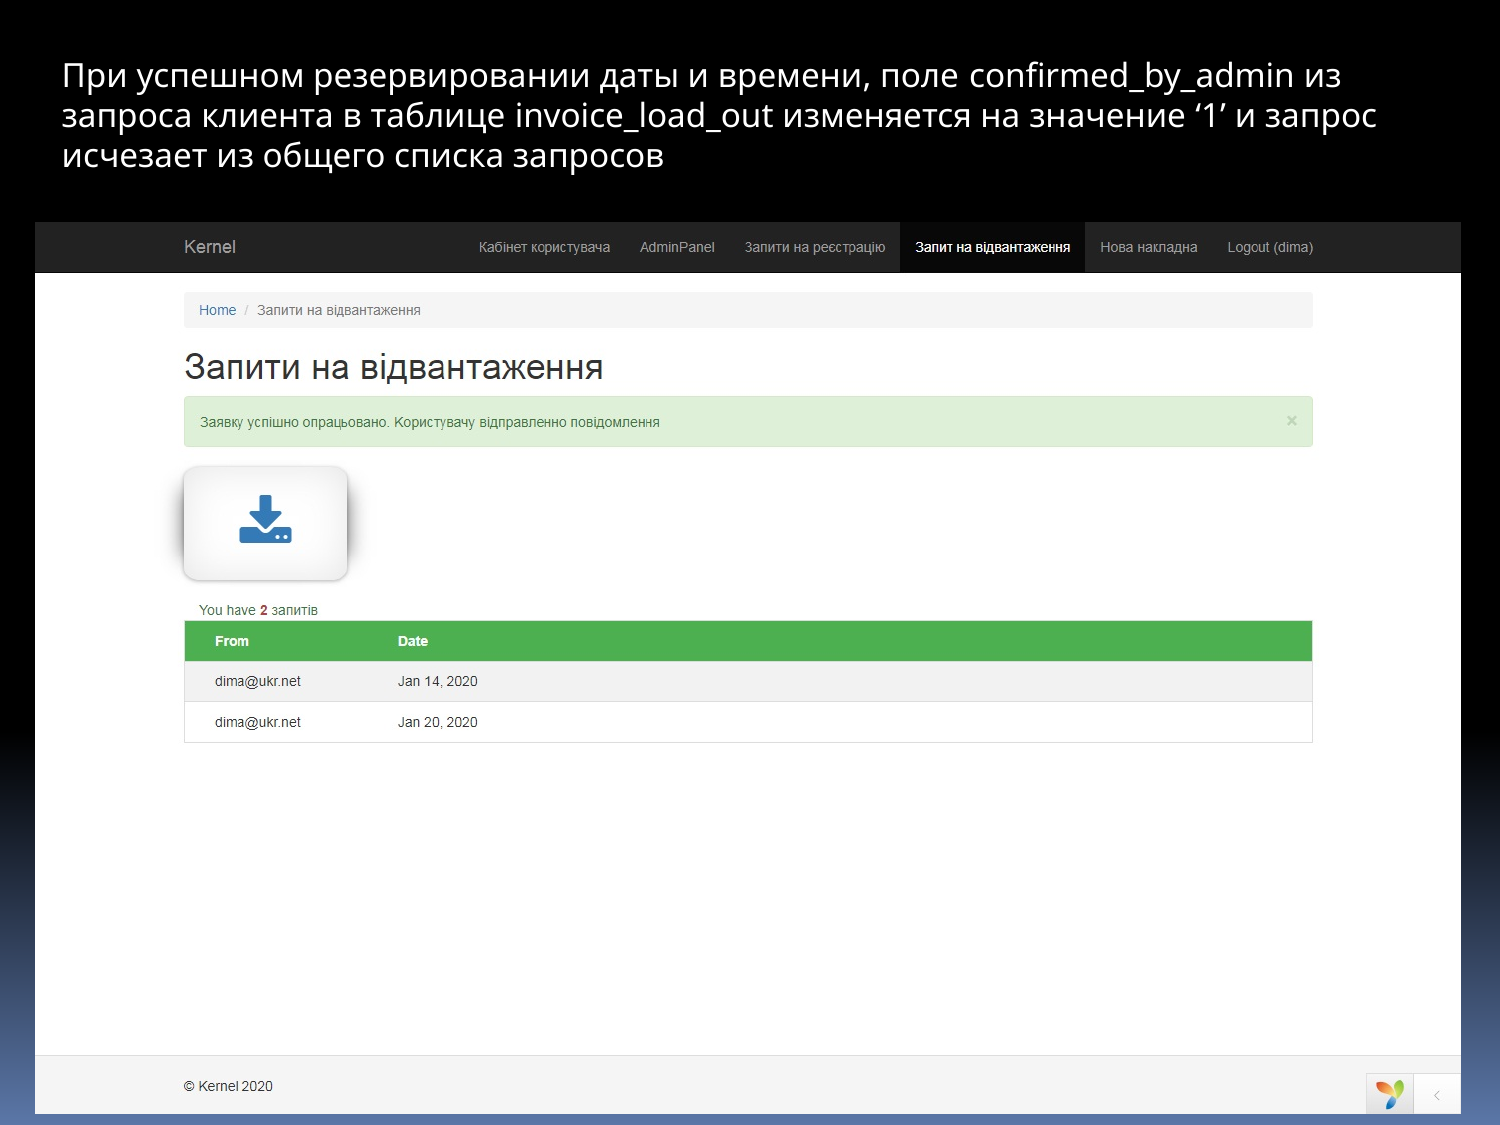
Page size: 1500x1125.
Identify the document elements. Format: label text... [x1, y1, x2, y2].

text_box При успешном резервировании даты и времени, поле confirmed_by_admin из запроса клиента в таблице invoice_load_out изменяется на значение ‘1’ и запрос исчезает из общего списка запросов [46, 46, 1465, 182]
picture [34, 222, 1461, 1114]
